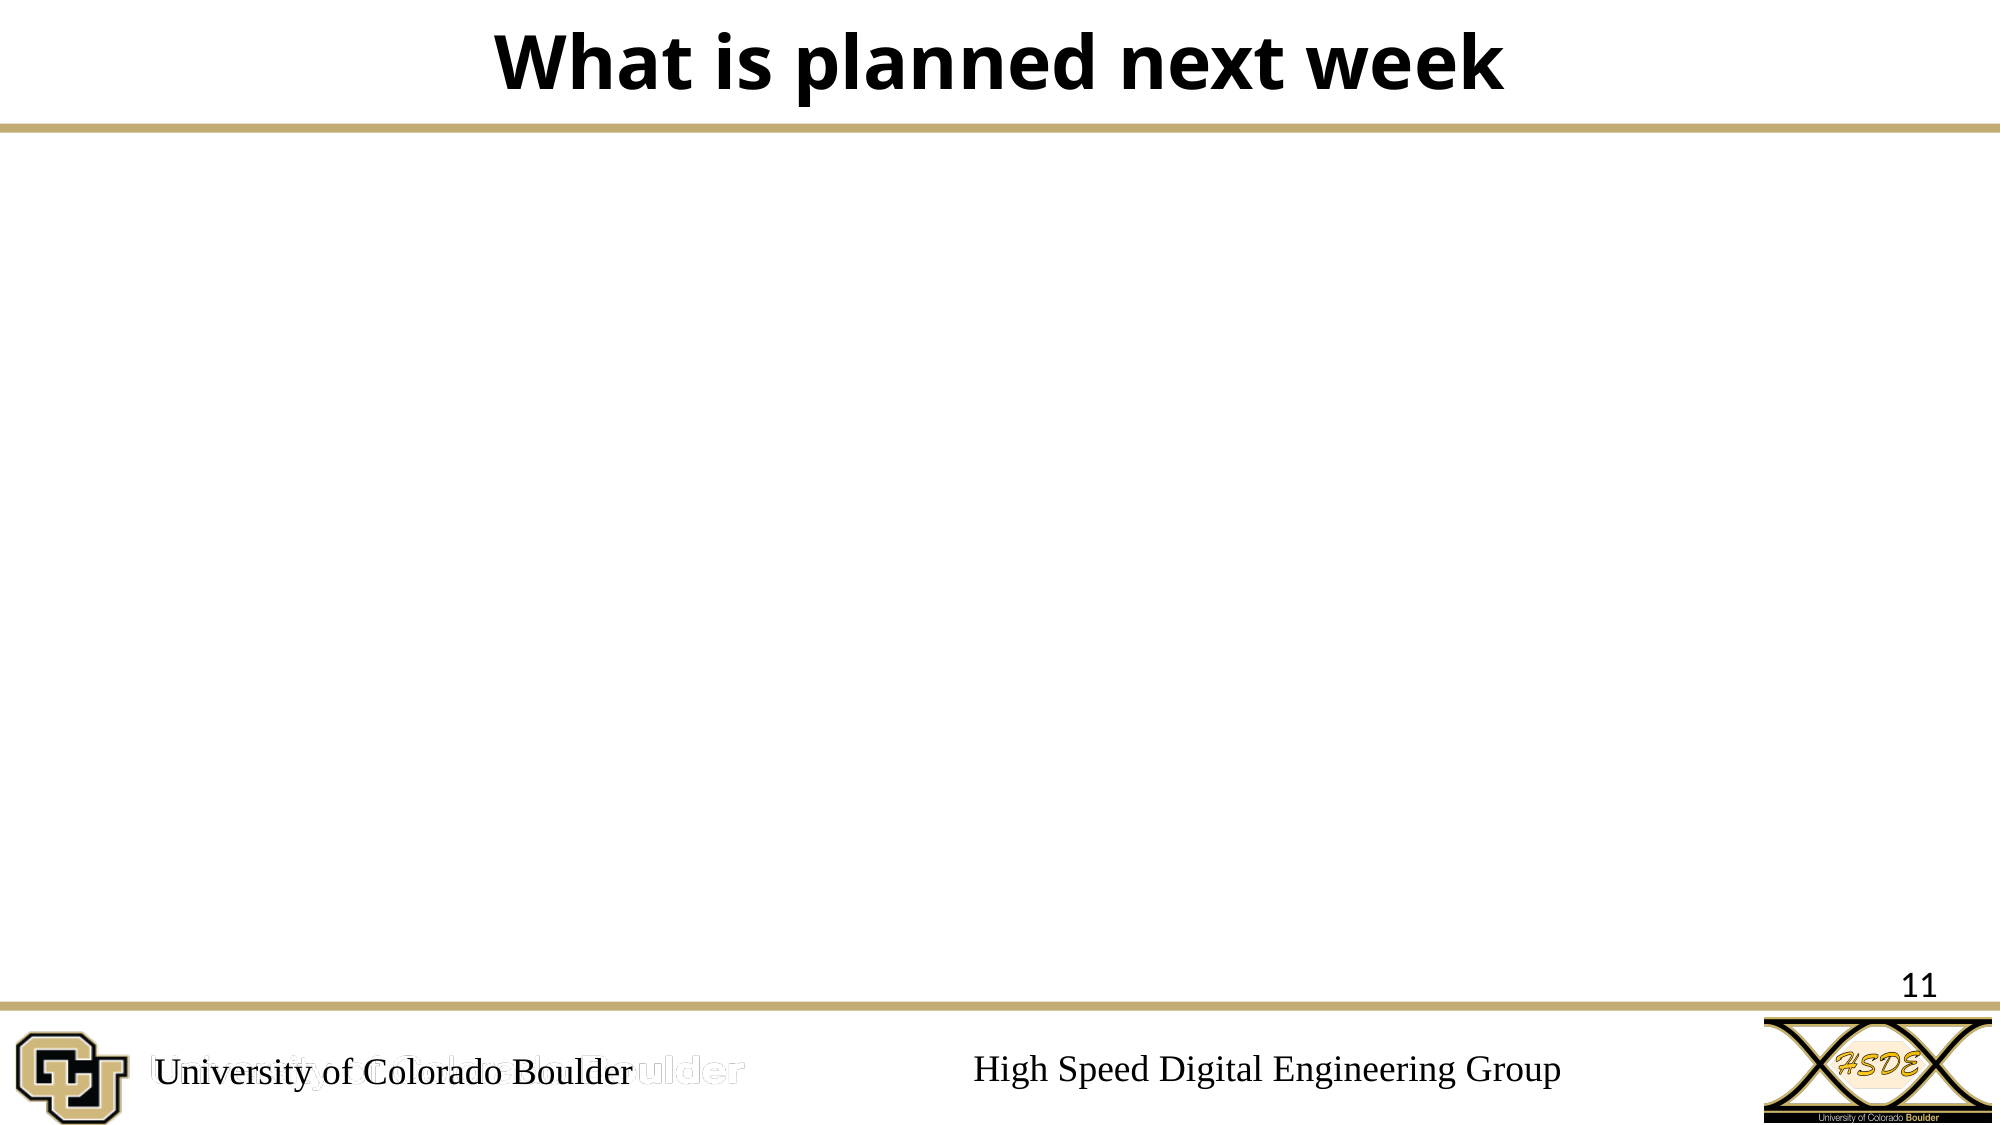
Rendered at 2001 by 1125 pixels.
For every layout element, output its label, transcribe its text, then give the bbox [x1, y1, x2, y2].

picture [15, 1011, 794, 1125]
slide_number 11 [1885, 952, 2000, 1013]
title What is planned next week [0, 9, 2000, 120]
picture [1764, 1017, 1992, 1123]
